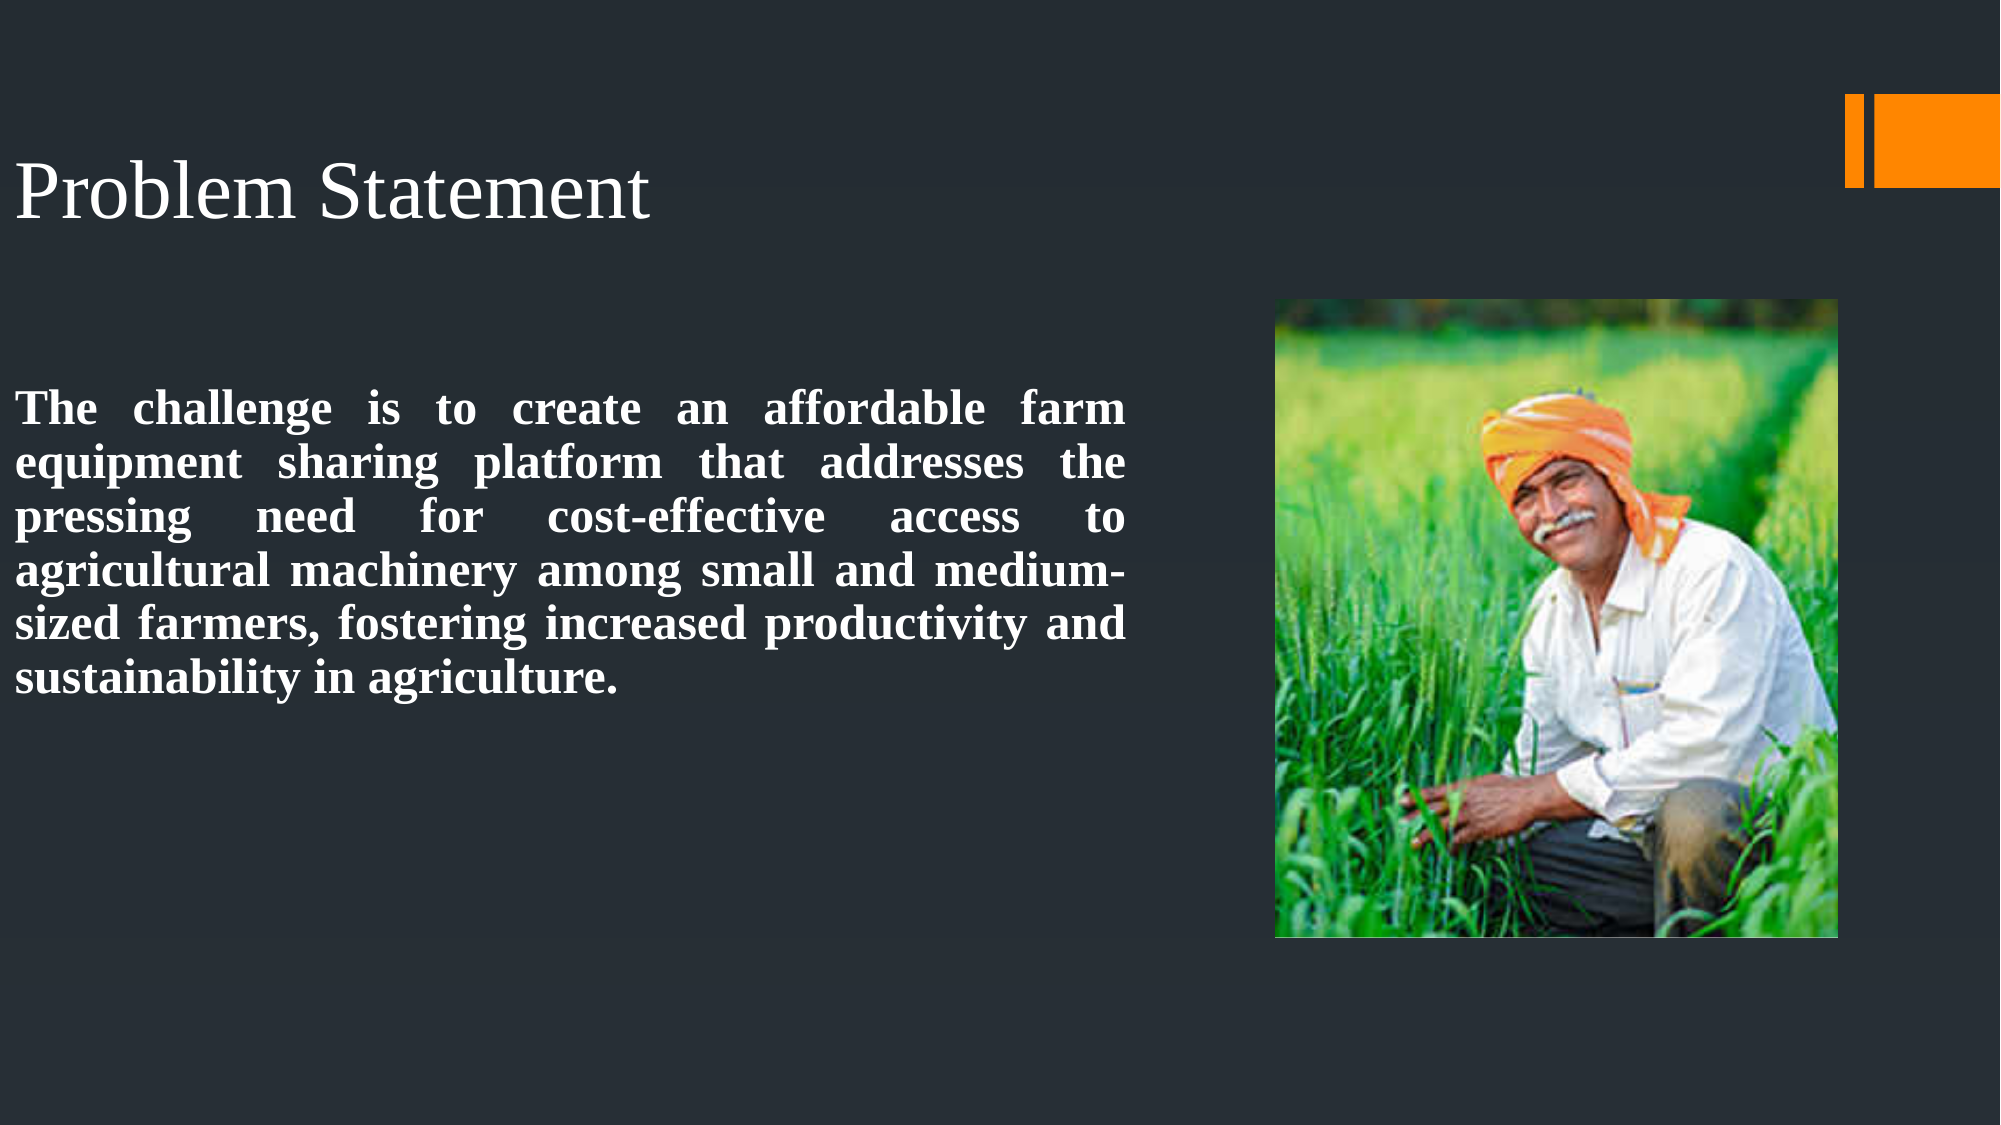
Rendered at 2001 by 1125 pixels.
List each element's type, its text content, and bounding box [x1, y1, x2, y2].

title Problem Statement [0, 59, 1725, 244]
picture [1274, 299, 1838, 938]
list The challenge is to create an affordable farm equipment sharing platform that addresses the pressing need for cost-effective access to agricultural machinery among small and medium-sized farmers, fostering increased productivity and sustainability in agriculture. [0, 373, 1142, 1013]
